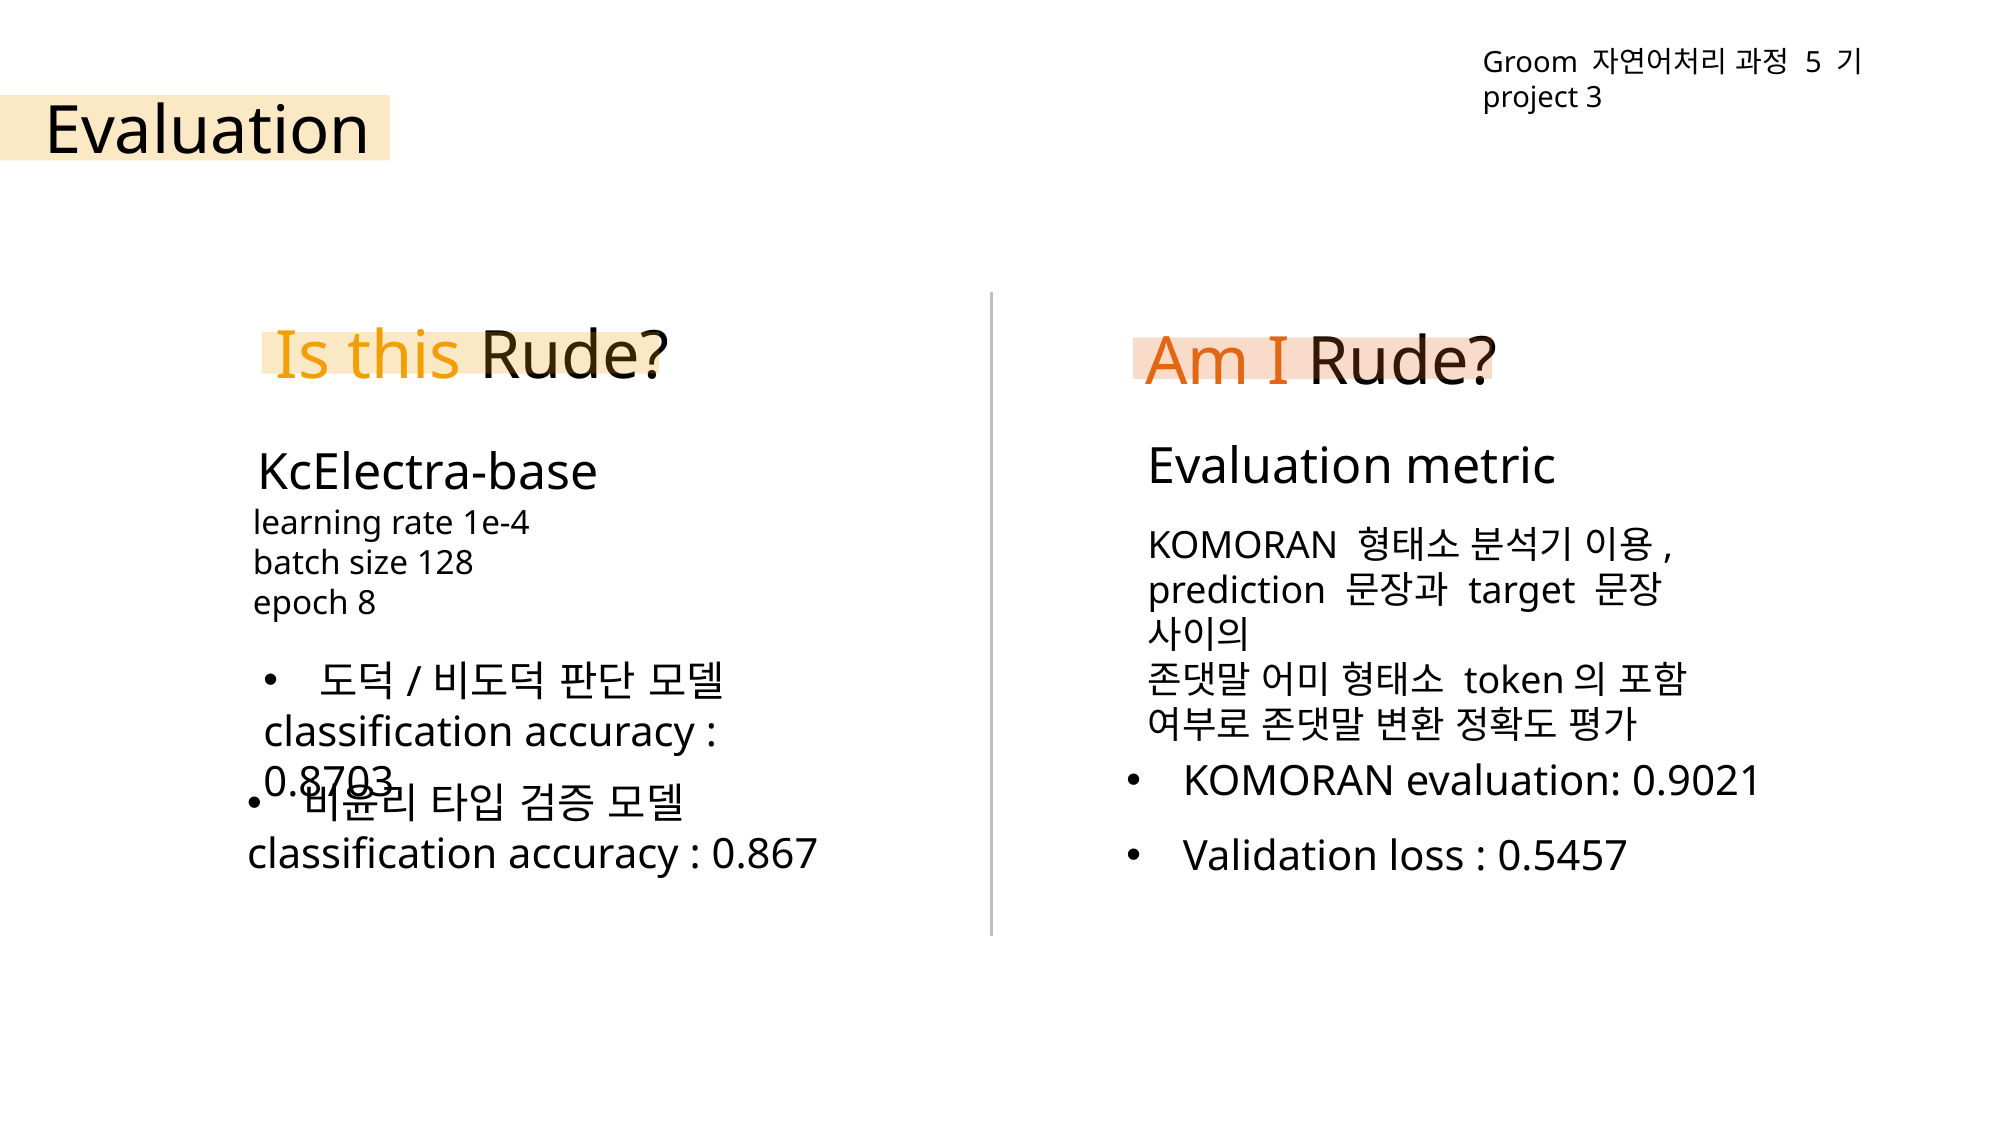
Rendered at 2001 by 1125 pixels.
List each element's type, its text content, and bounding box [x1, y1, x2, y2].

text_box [0, 79, 390, 176]
text_box Groom 자연어처리 과정 5 기 project 3 [1467, 36, 1968, 121]
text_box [248, 292, 1787, 937]
